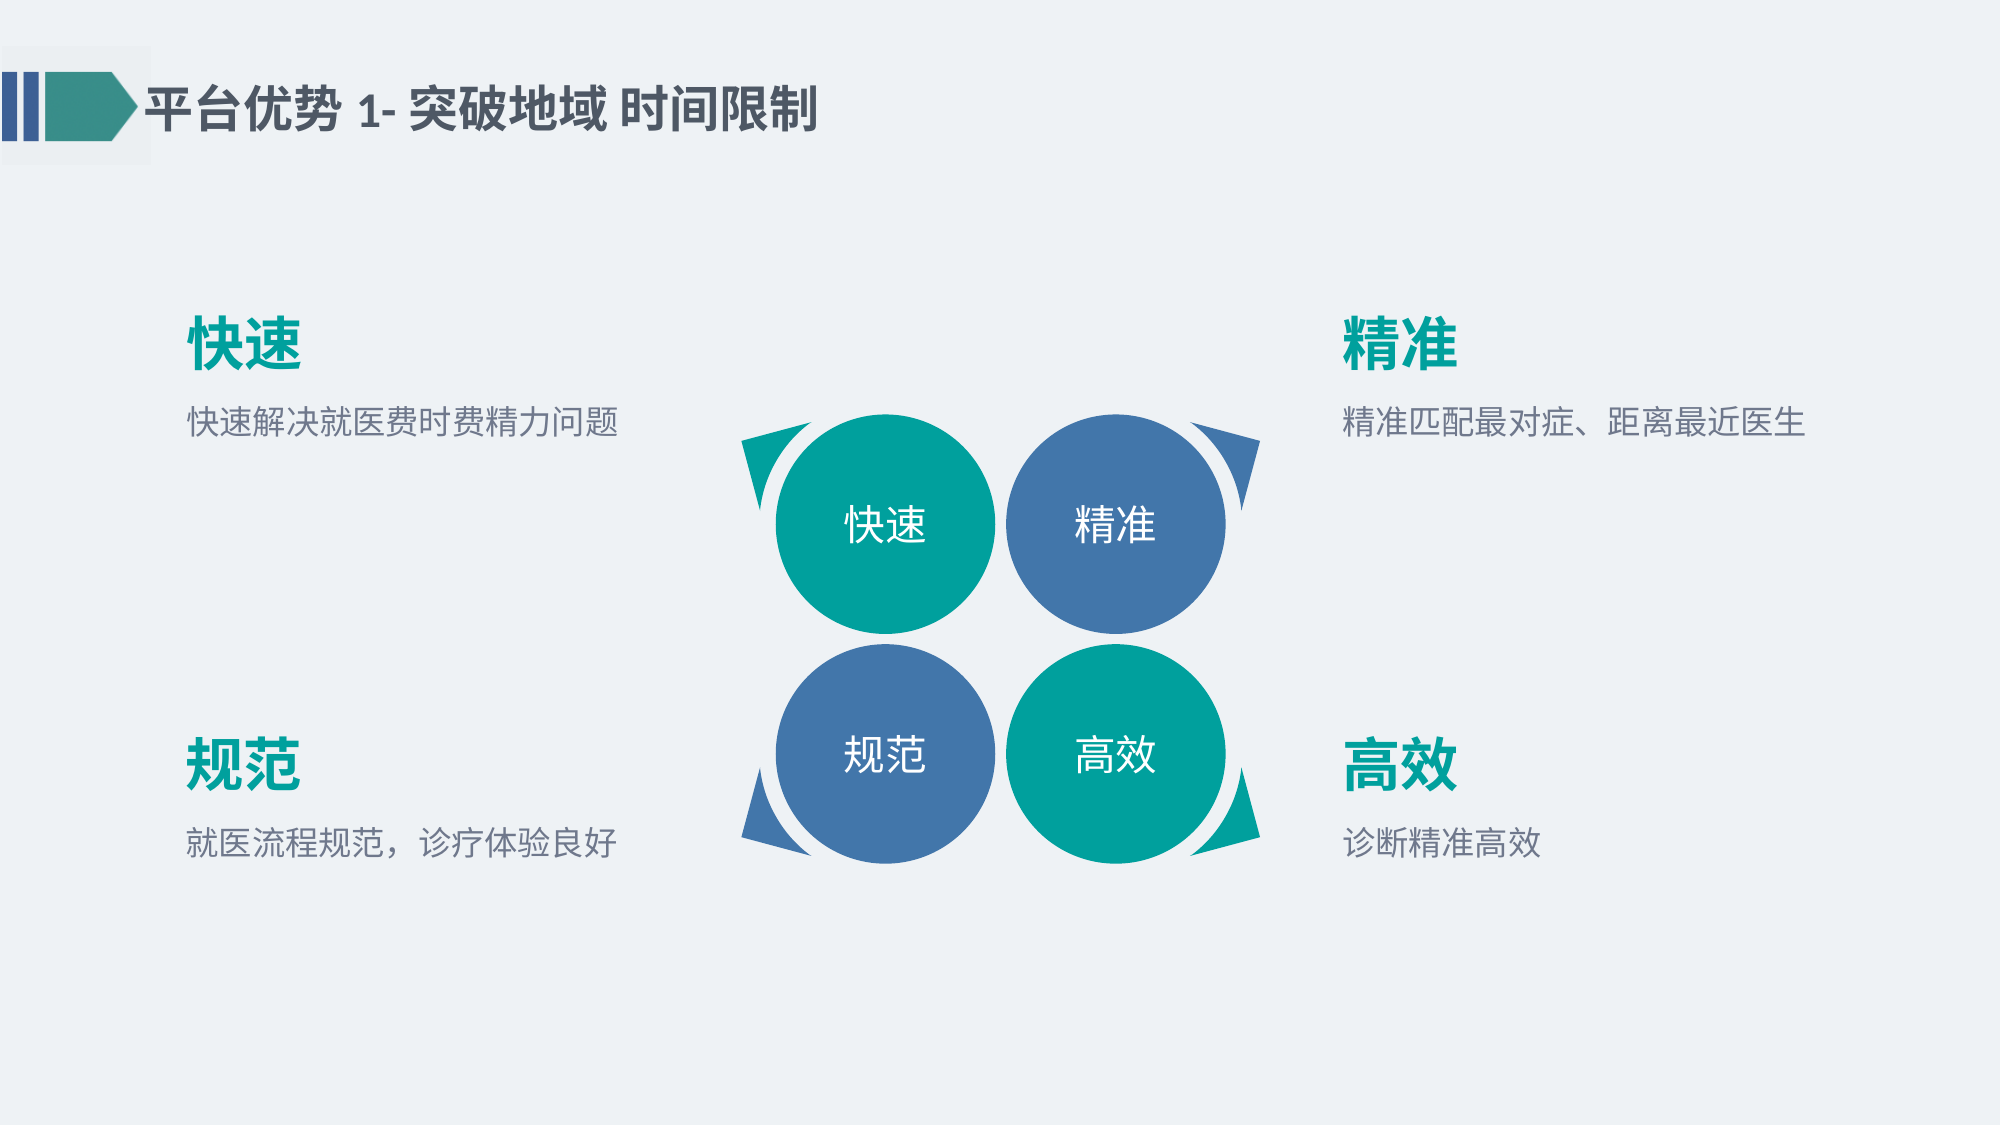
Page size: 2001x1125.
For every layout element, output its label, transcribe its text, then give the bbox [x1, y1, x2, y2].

text_box [1226, 766, 1262, 848]
text_box 快速解决就医费时费精力问题 [186, 410, 730, 442]
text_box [1006, 414, 1226, 634]
text_box 平台优势1-突破地域 时间限制 [151, 69, 835, 145]
text_box 规范 [185, 728, 492, 799]
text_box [775, 414, 996, 634]
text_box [775, 644, 996, 864]
picture [2, 46, 151, 165]
text_box [740, 766, 775, 848]
text_box [1226, 430, 1262, 512]
text_box 高效 [1342, 728, 1648, 799]
text_box [740, 430, 775, 512]
text_box 诊断精准高效 [1342, 831, 1886, 863]
text_box 精准匹配最对症、距离最近医生 [1342, 410, 1886, 442]
text_box 快速 [186, 307, 493, 378]
text_box 就医流程规范，诊疗体验良好 [185, 831, 729, 863]
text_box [1006, 644, 1226, 864]
text_box 精准 [1342, 307, 1648, 378]
